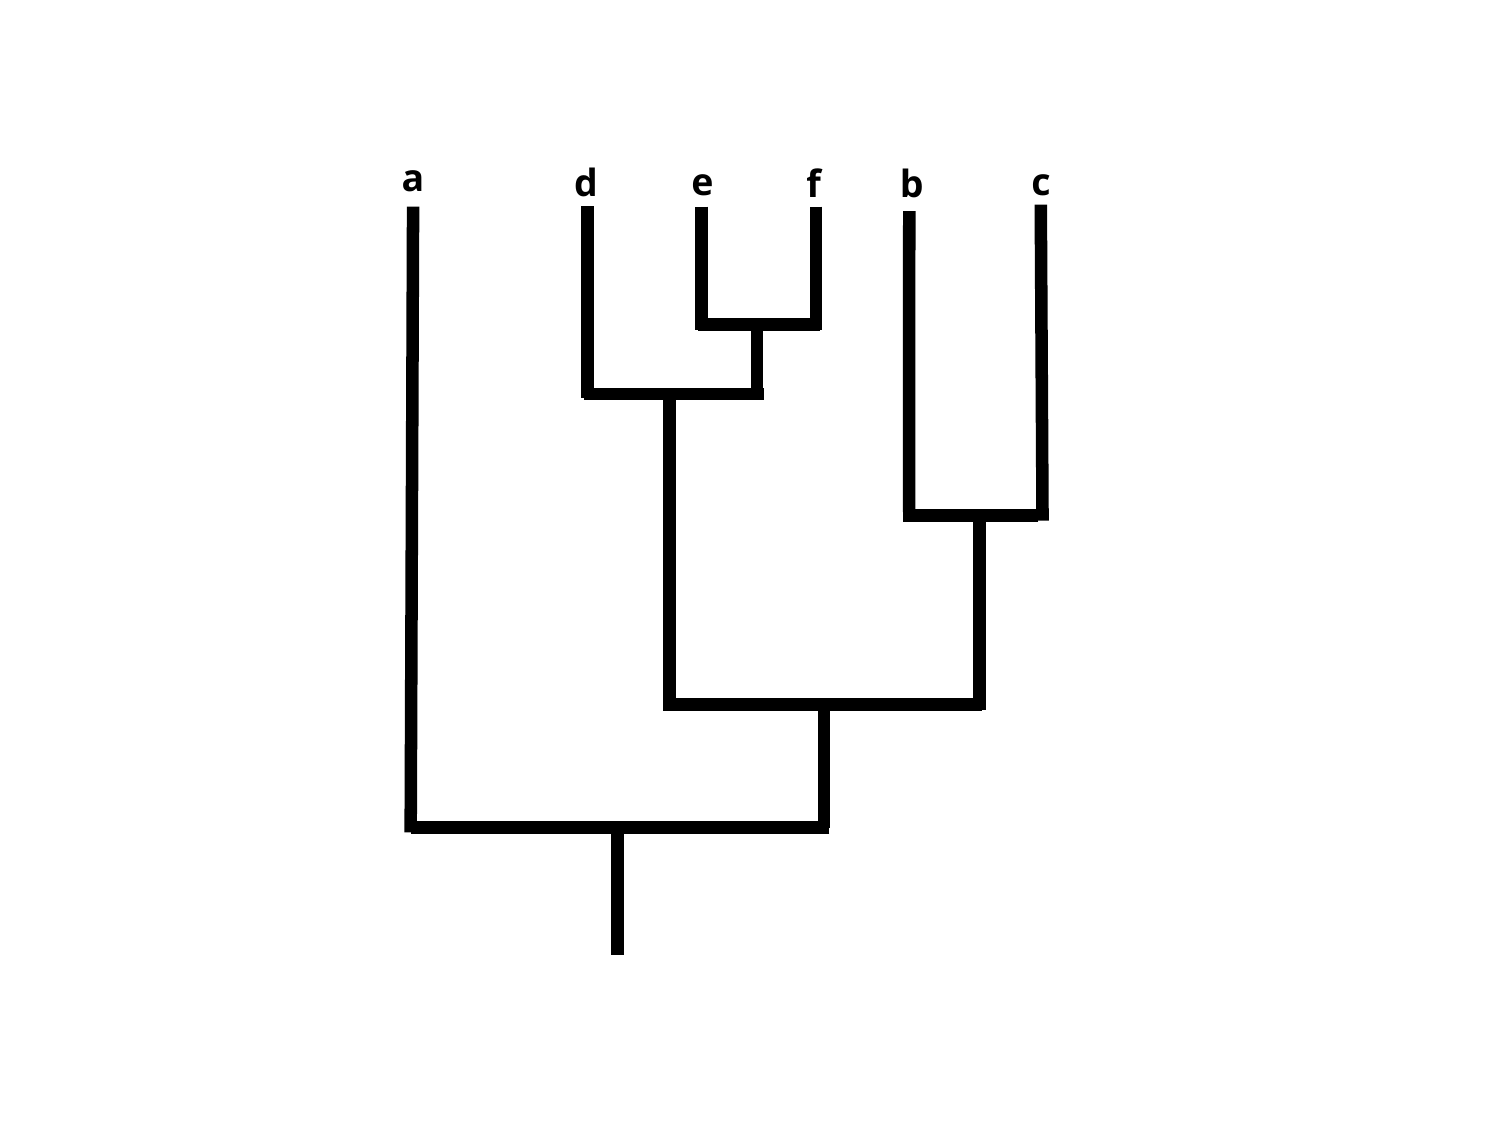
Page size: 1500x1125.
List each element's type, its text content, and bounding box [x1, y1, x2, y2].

text_box d [559, 151, 613, 211]
text_box f [791, 152, 836, 213]
text_box a [386, 146, 440, 207]
text_box b [884, 152, 939, 213]
text_box c [1016, 150, 1066, 210]
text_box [410, 207, 414, 833]
text_box e [676, 150, 729, 211]
